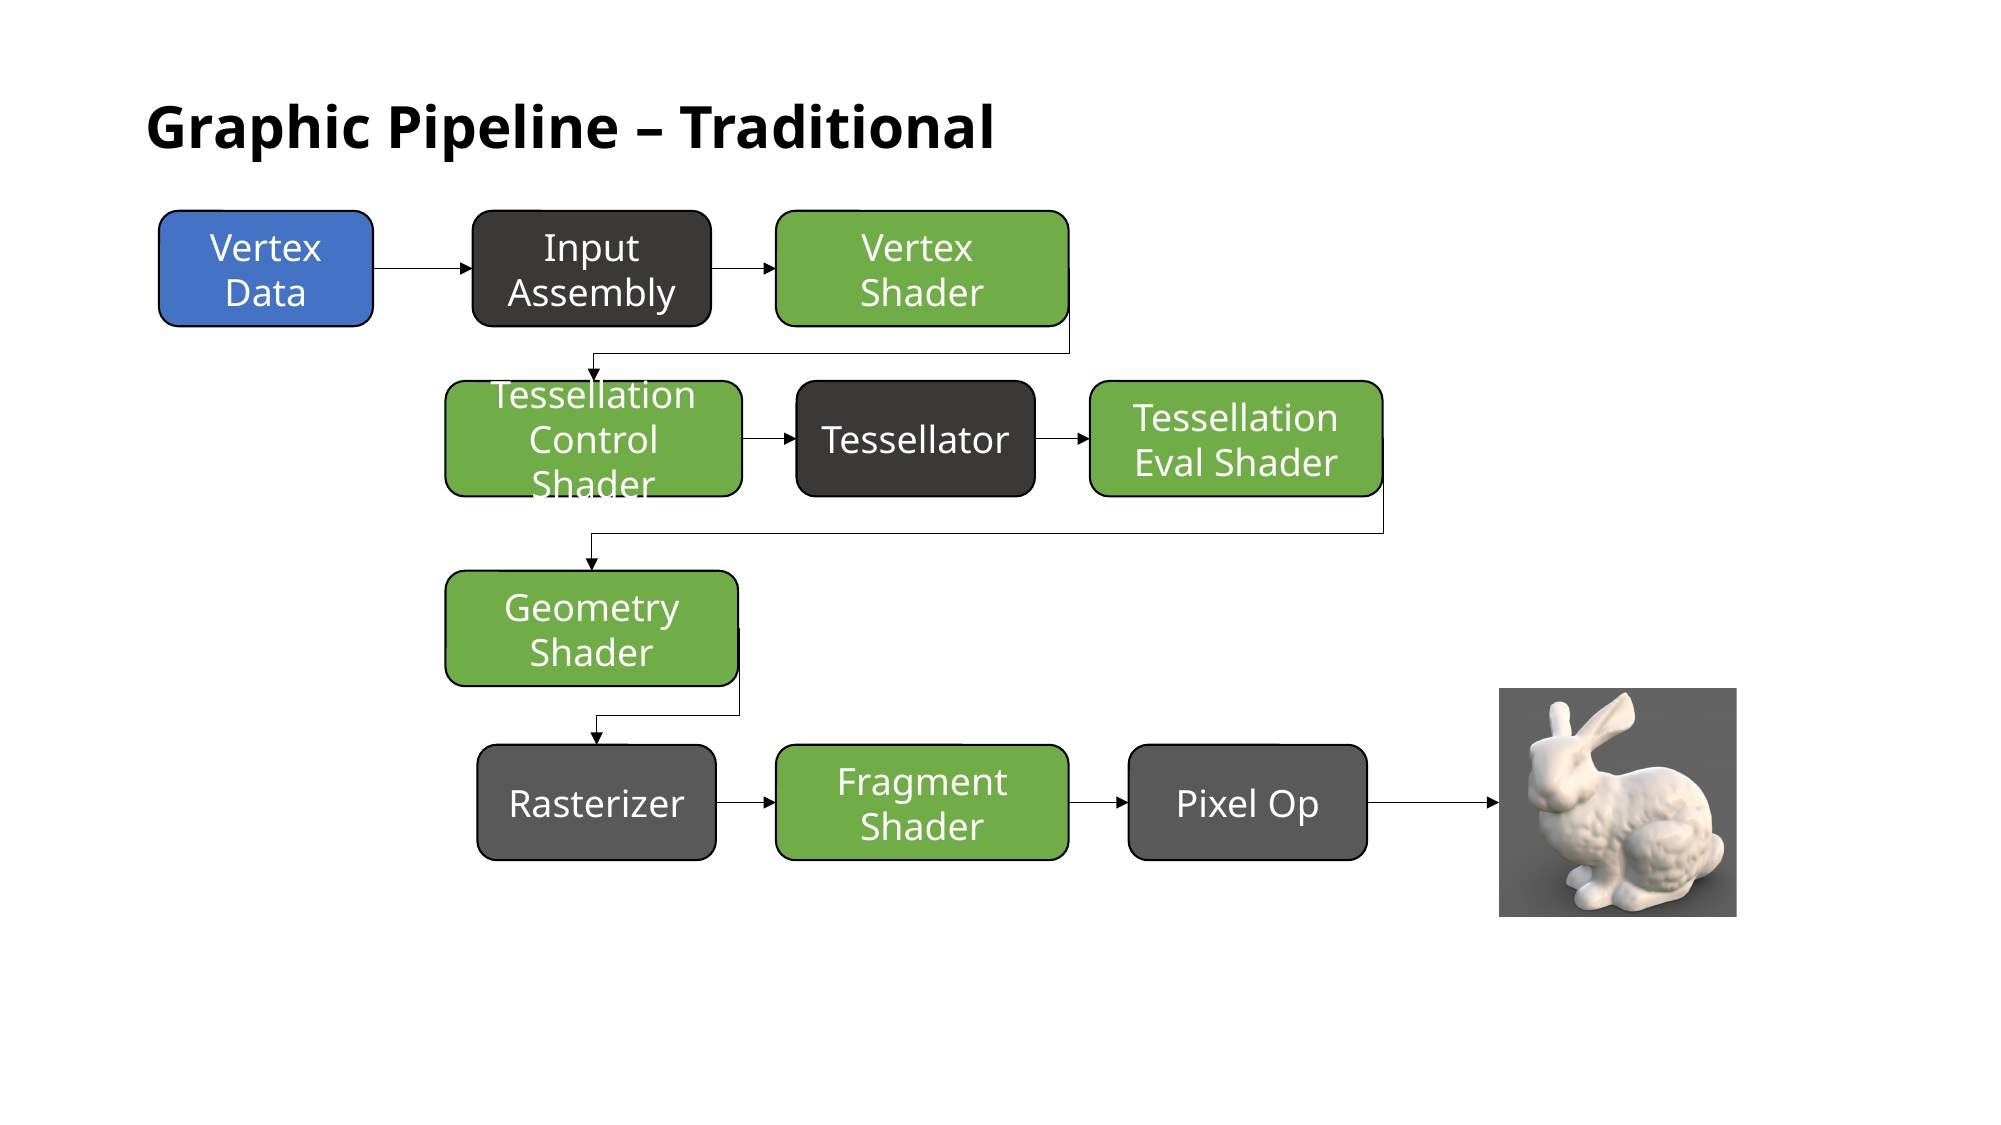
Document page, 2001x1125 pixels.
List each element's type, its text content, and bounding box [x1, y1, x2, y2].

text_box Pixel Op [1127, 743, 1369, 862]
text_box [593, 268, 1069, 382]
text_box Vertex Data [157, 209, 375, 328]
text_box Tessellator [795, 382, 1036, 438]
text_box Graphic Pipeline – Traditional [130, 83, 1054, 169]
picture [1499, 688, 1737, 917]
text_box Vertex Shader [774, 209, 1070, 268]
text_box Input Assembly [471, 209, 713, 328]
text_box Fragment Shader [774, 743, 1070, 862]
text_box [591, 438, 1383, 571]
text_box Tessellation Control Shader [444, 379, 744, 498]
text_box Geometry Shader [444, 569, 740, 688]
text_box Tessellation Eval Shader [1088, 379, 1384, 438]
text_box Rasterizer [476, 743, 717, 862]
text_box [596, 628, 739, 745]
